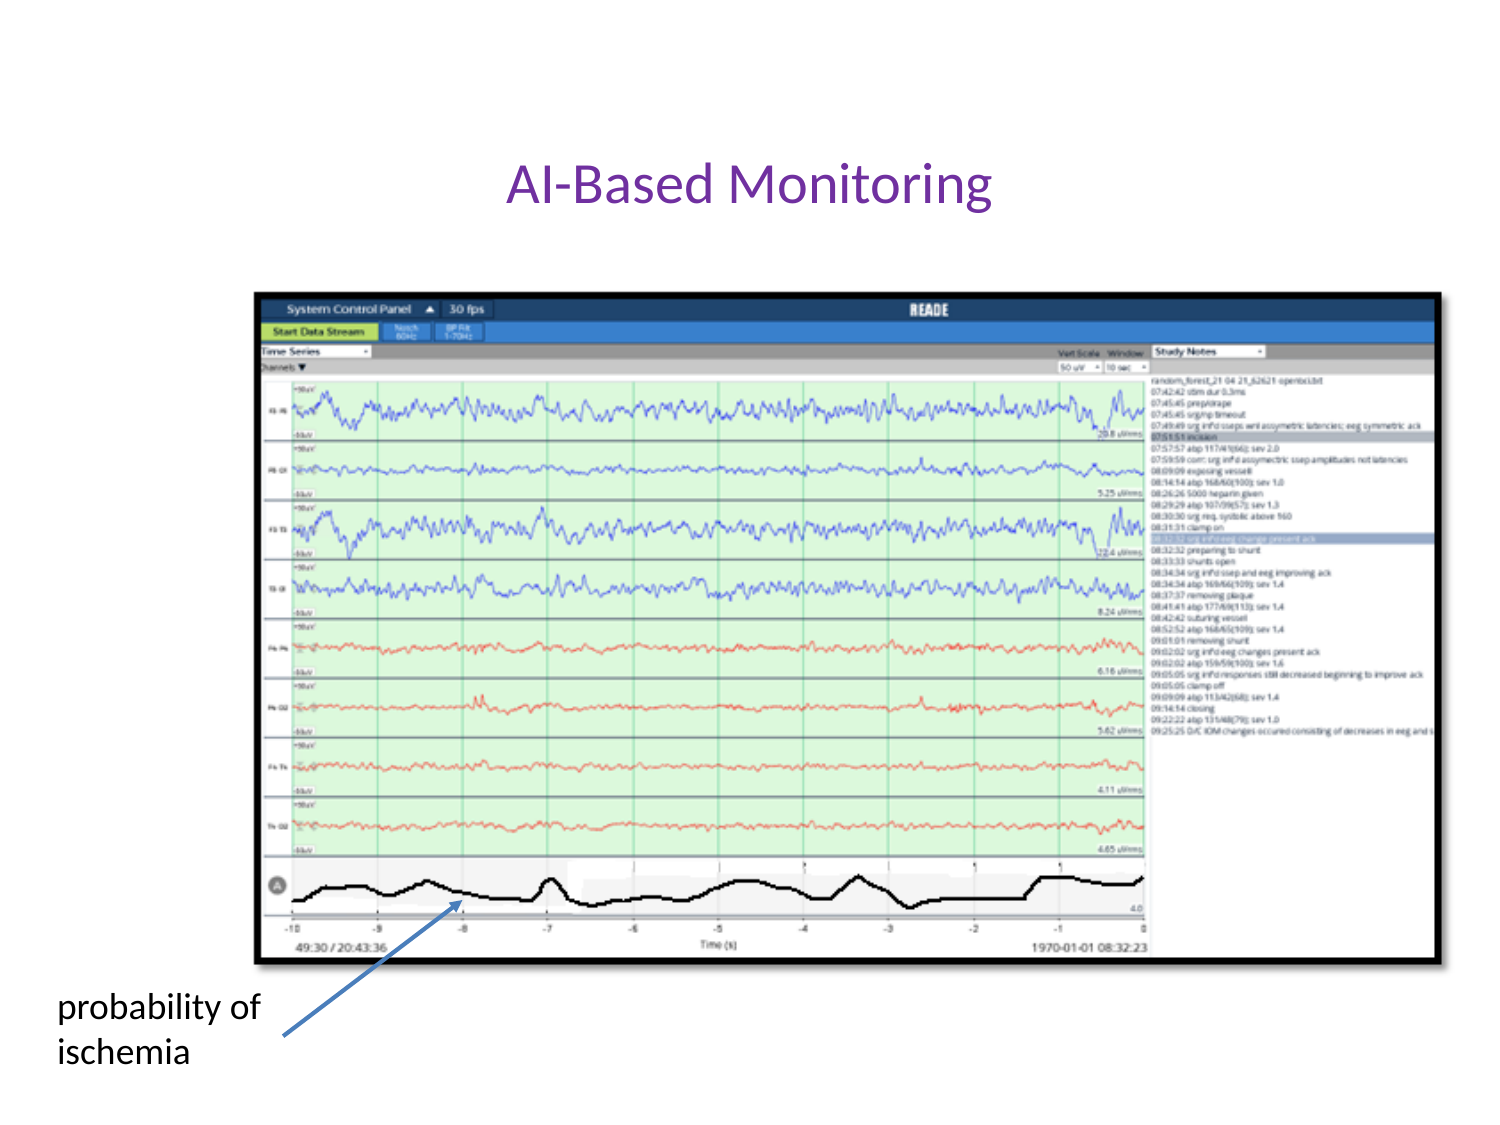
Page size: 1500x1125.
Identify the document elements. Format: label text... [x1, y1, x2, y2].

text_box probability of ischemia [42, 974, 283, 1080]
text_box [282, 899, 463, 1037]
text_box AI-Based Monitoring [74, 137, 1425, 223]
picture [249, 287, 1458, 982]
